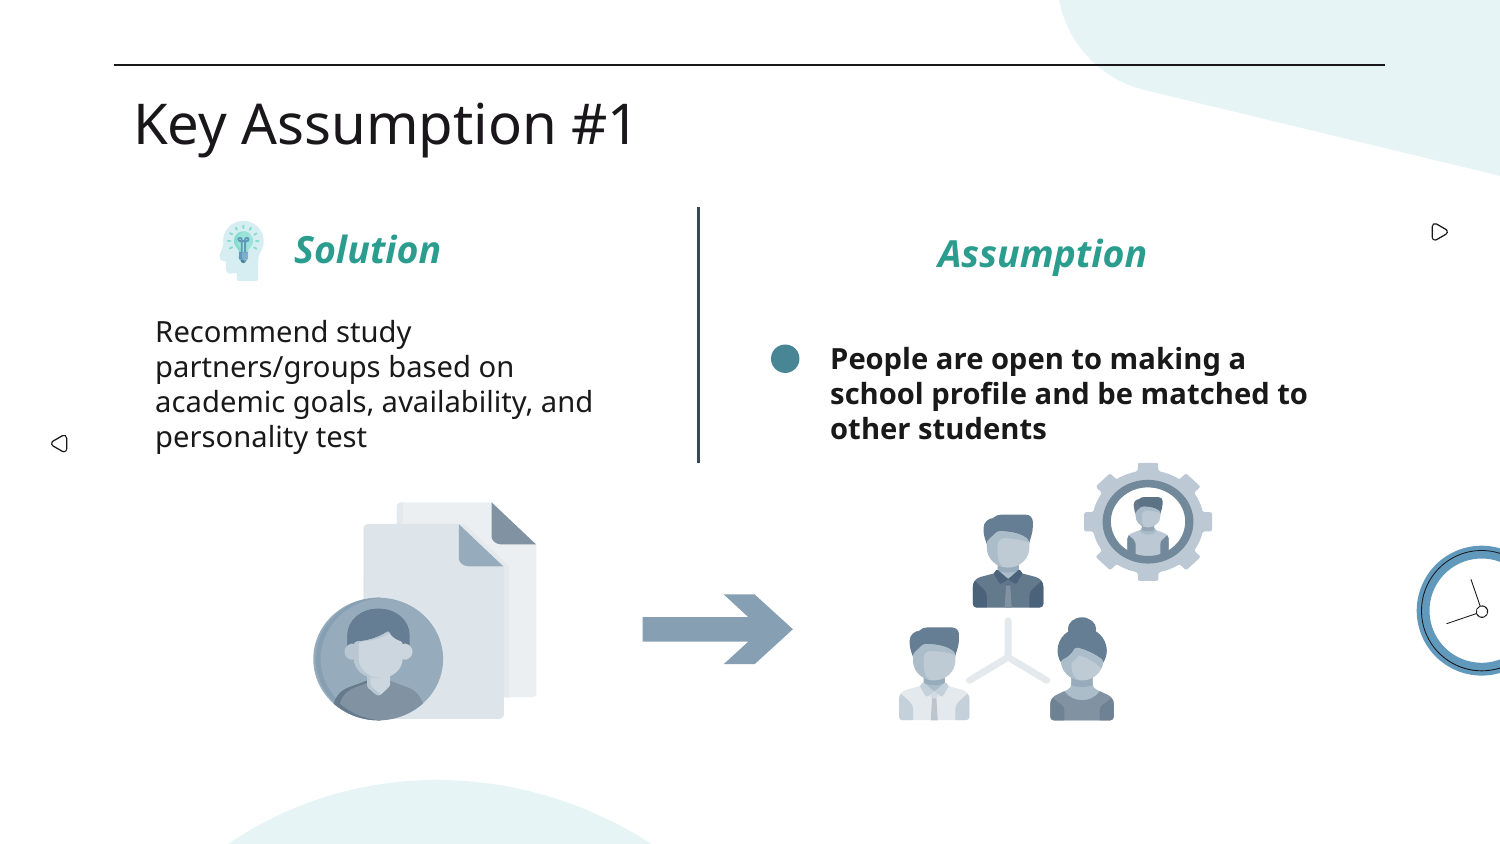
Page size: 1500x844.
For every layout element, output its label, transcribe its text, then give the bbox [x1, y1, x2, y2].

text_box [770, 344, 800, 373]
subtitle Recommend study partners/groups based on academic goals, availability, and personality test [140, 398, 640, 469]
subtitle Assumption [793, 220, 1293, 291]
subtitle People are open to making a school profile and be matched to other students [815, 331, 1330, 461]
title Key Assumption #1 [118, 72, 1382, 167]
text_box [642, 594, 793, 665]
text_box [898, 514, 1115, 721]
subtitle Solution [118, 216, 618, 286]
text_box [218, 220, 266, 282]
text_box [1083, 462, 1213, 582]
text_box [313, 501, 537, 721]
